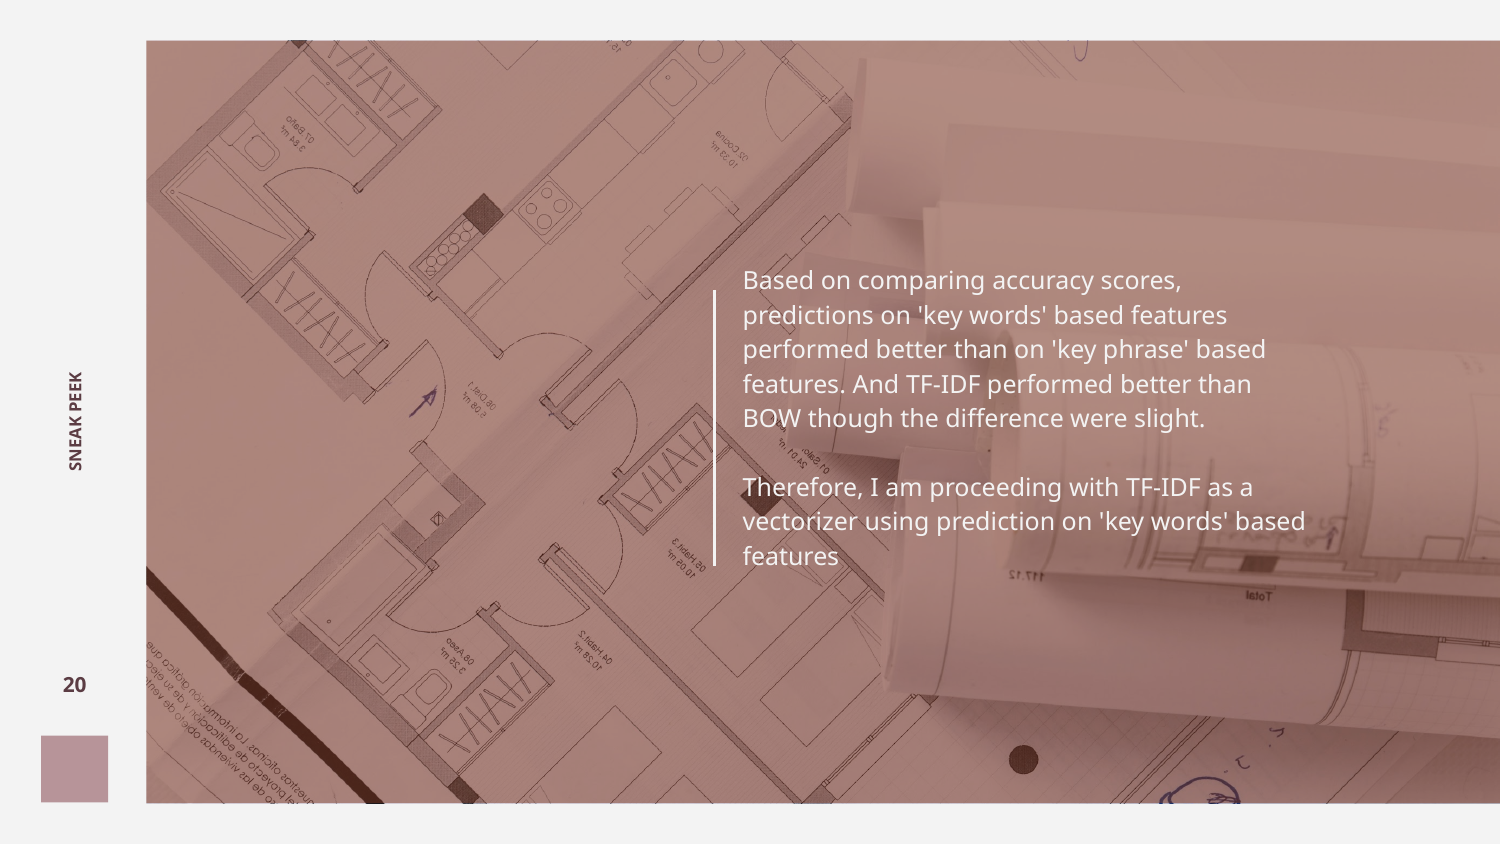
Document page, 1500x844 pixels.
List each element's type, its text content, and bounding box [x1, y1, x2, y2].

subtitle Based on comparing accuracy scores, predictions on 'key words' based features performed better than on 'key phrase' based features. And TF-IDF performed better than BOW though the difference were slight. Therefore, I am proceeding with TF-IDF as a vectorizer using prediction on 'key words' based features [727, 379, 1329, 587]
slide_number ‹#› [29, 653, 120, 719]
title SNEAK PEEK [0, 159, 153, 685]
